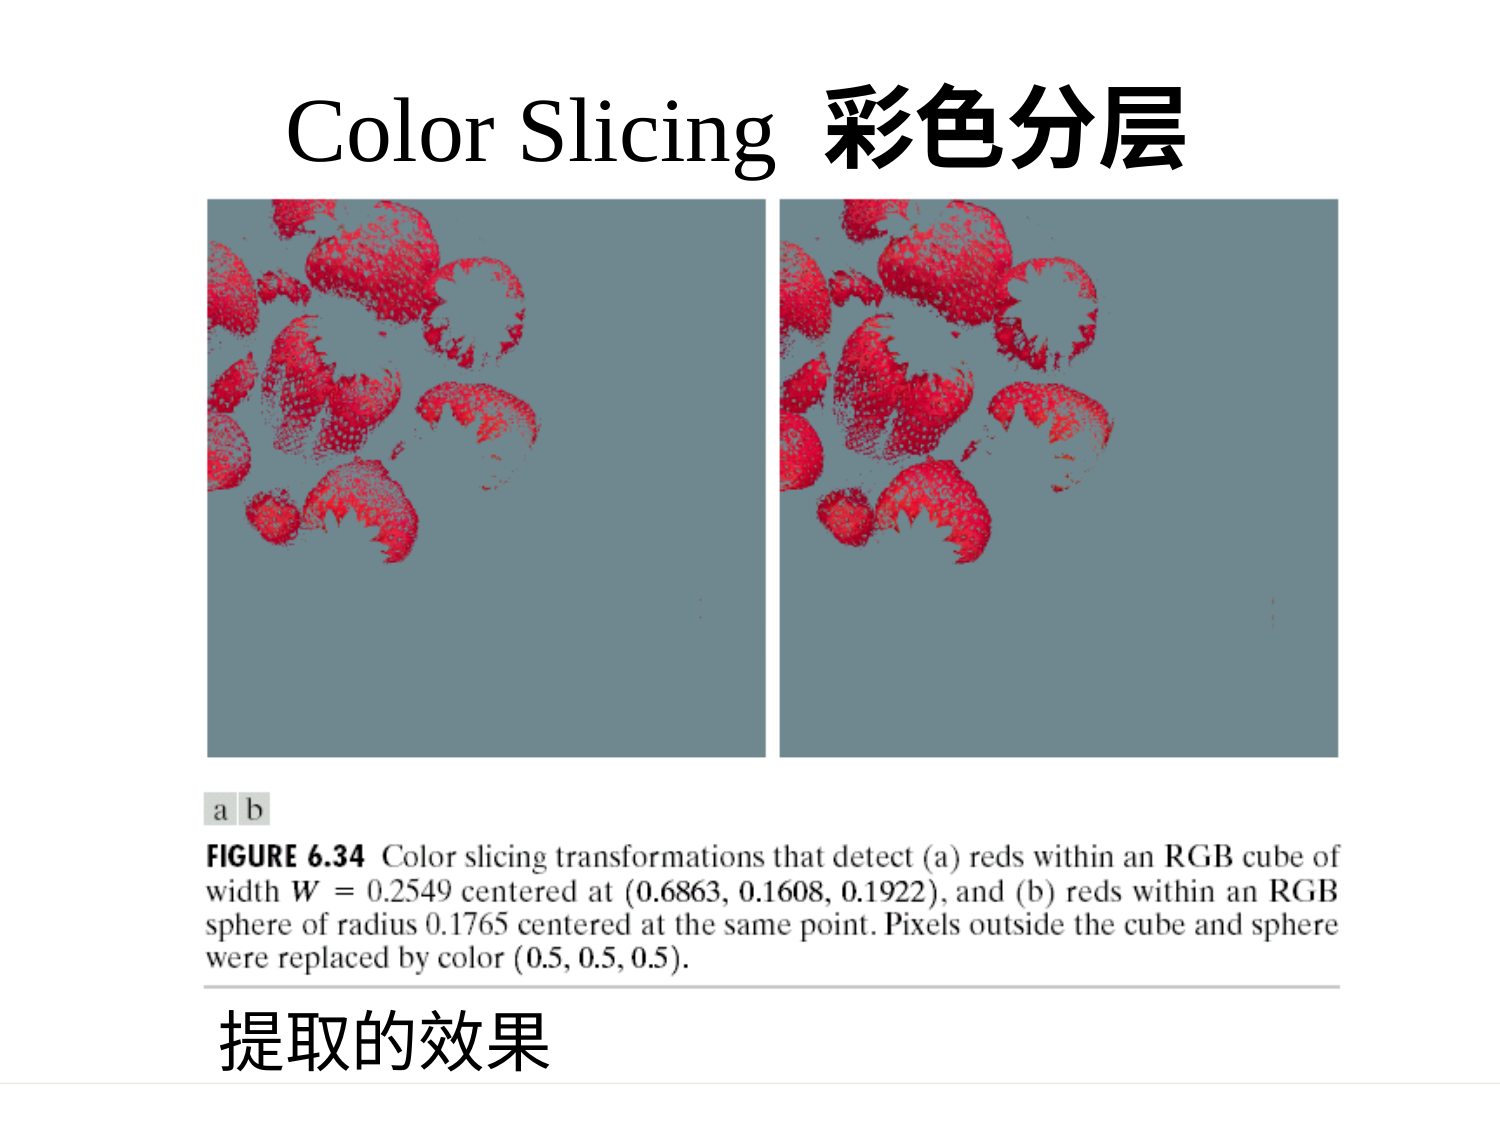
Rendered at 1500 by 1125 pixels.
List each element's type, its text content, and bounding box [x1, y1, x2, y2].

text_box Color Slicing 彩色分层 [132, 62, 1343, 188]
picture [192, 196, 1349, 996]
text_box 提取的效果 [203, 992, 1432, 1088]
